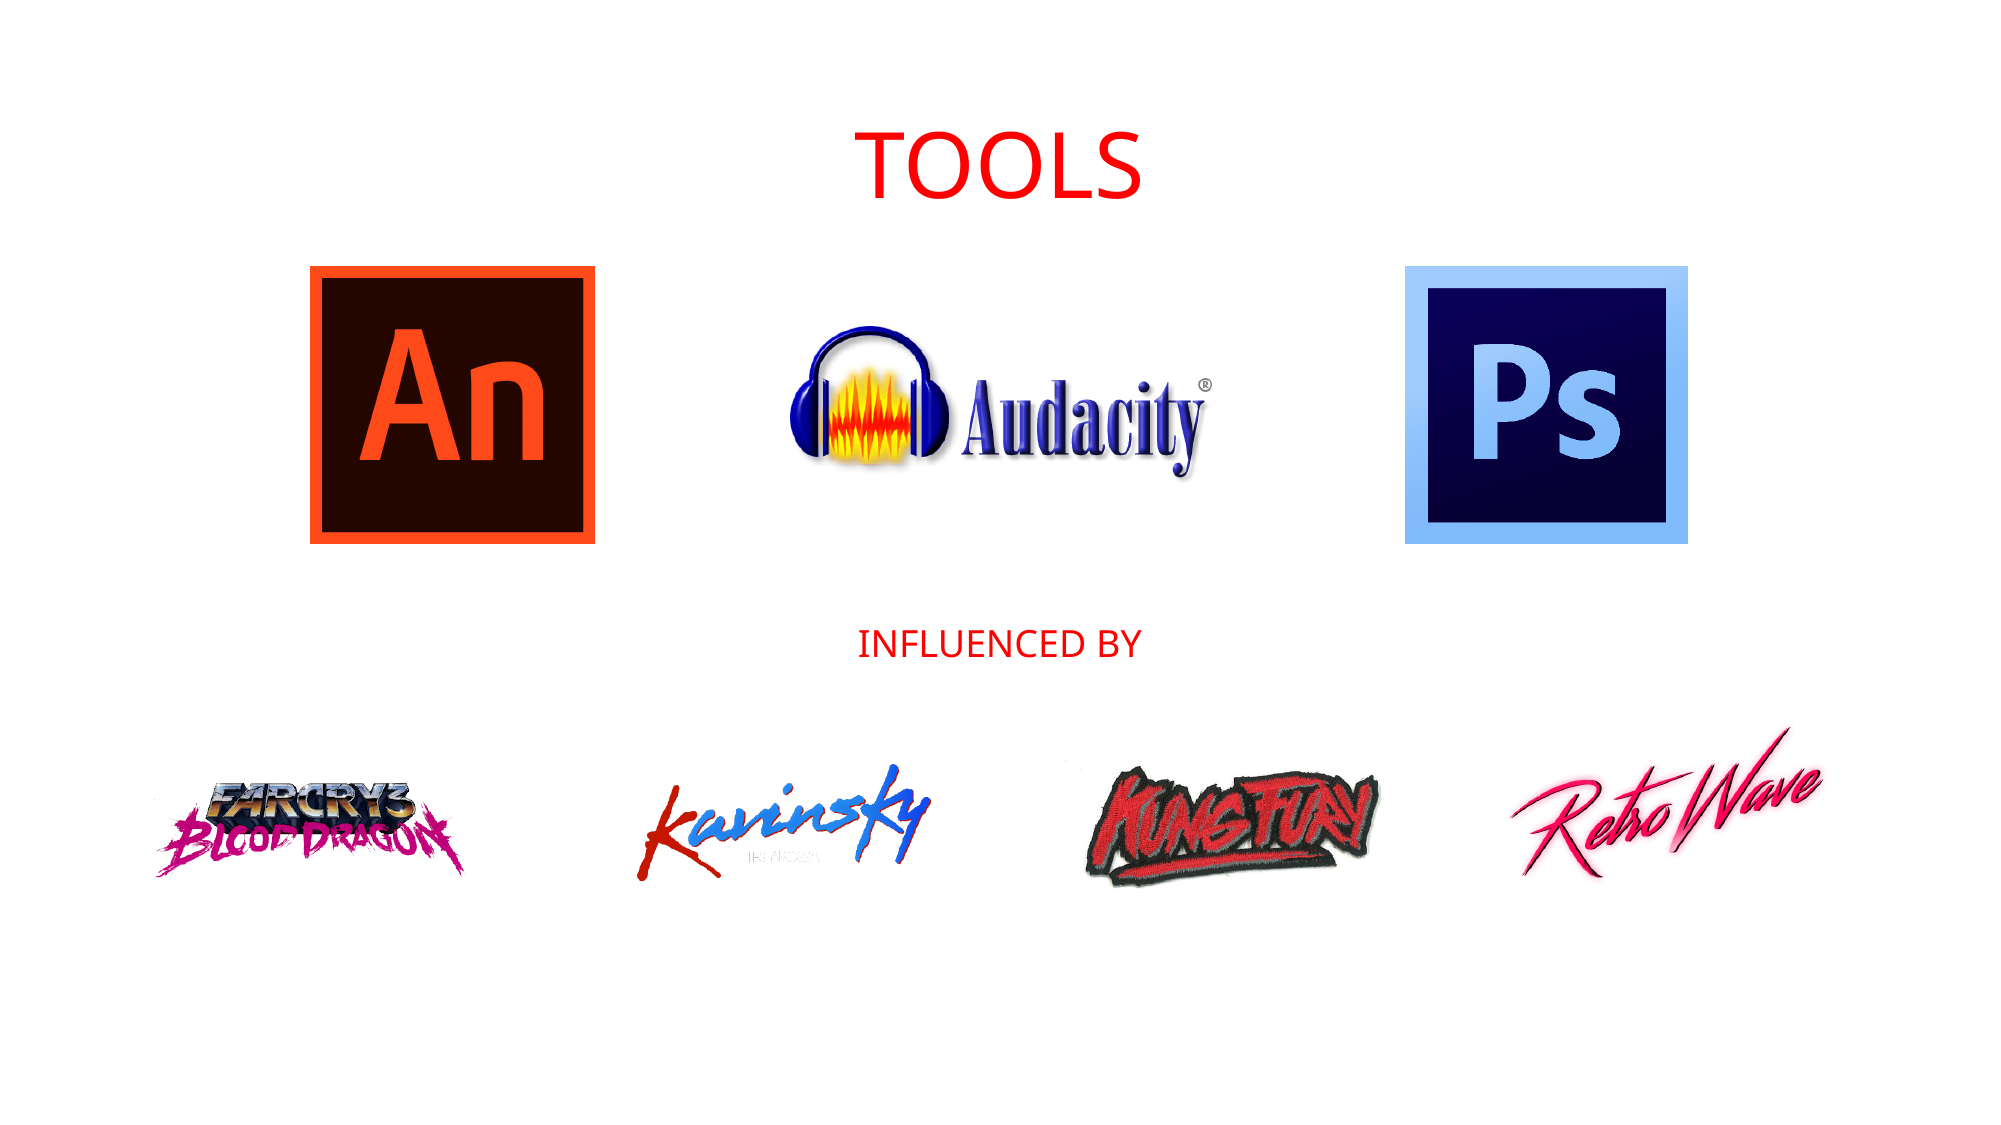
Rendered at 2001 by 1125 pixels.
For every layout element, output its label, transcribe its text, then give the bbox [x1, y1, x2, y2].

text_box INFLUENCED BY [833, 612, 1167, 673]
picture [146, 774, 474, 886]
title TOOLS [137, 59, 1863, 278]
picture [310, 266, 595, 544]
picture [1036, 728, 1429, 932]
picture [1405, 266, 1688, 544]
picture [637, 764, 931, 881]
picture [1502, 718, 1832, 886]
picture [783, 319, 1217, 491]
